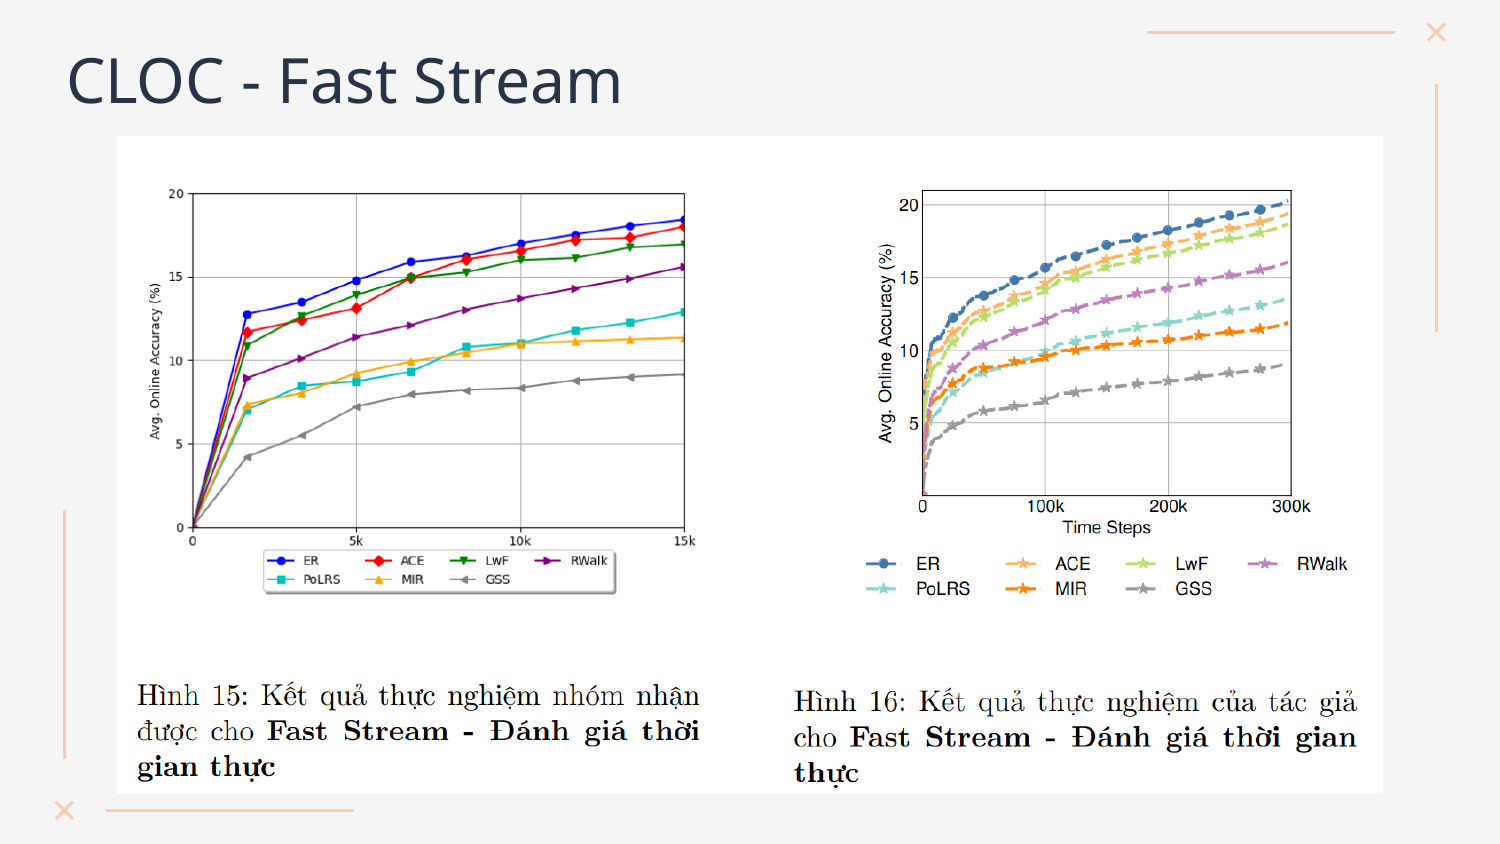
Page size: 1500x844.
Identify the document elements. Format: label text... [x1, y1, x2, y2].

title CLOC - Fast Stream [51, 36, 1449, 131]
picture [117, 136, 1383, 794]
